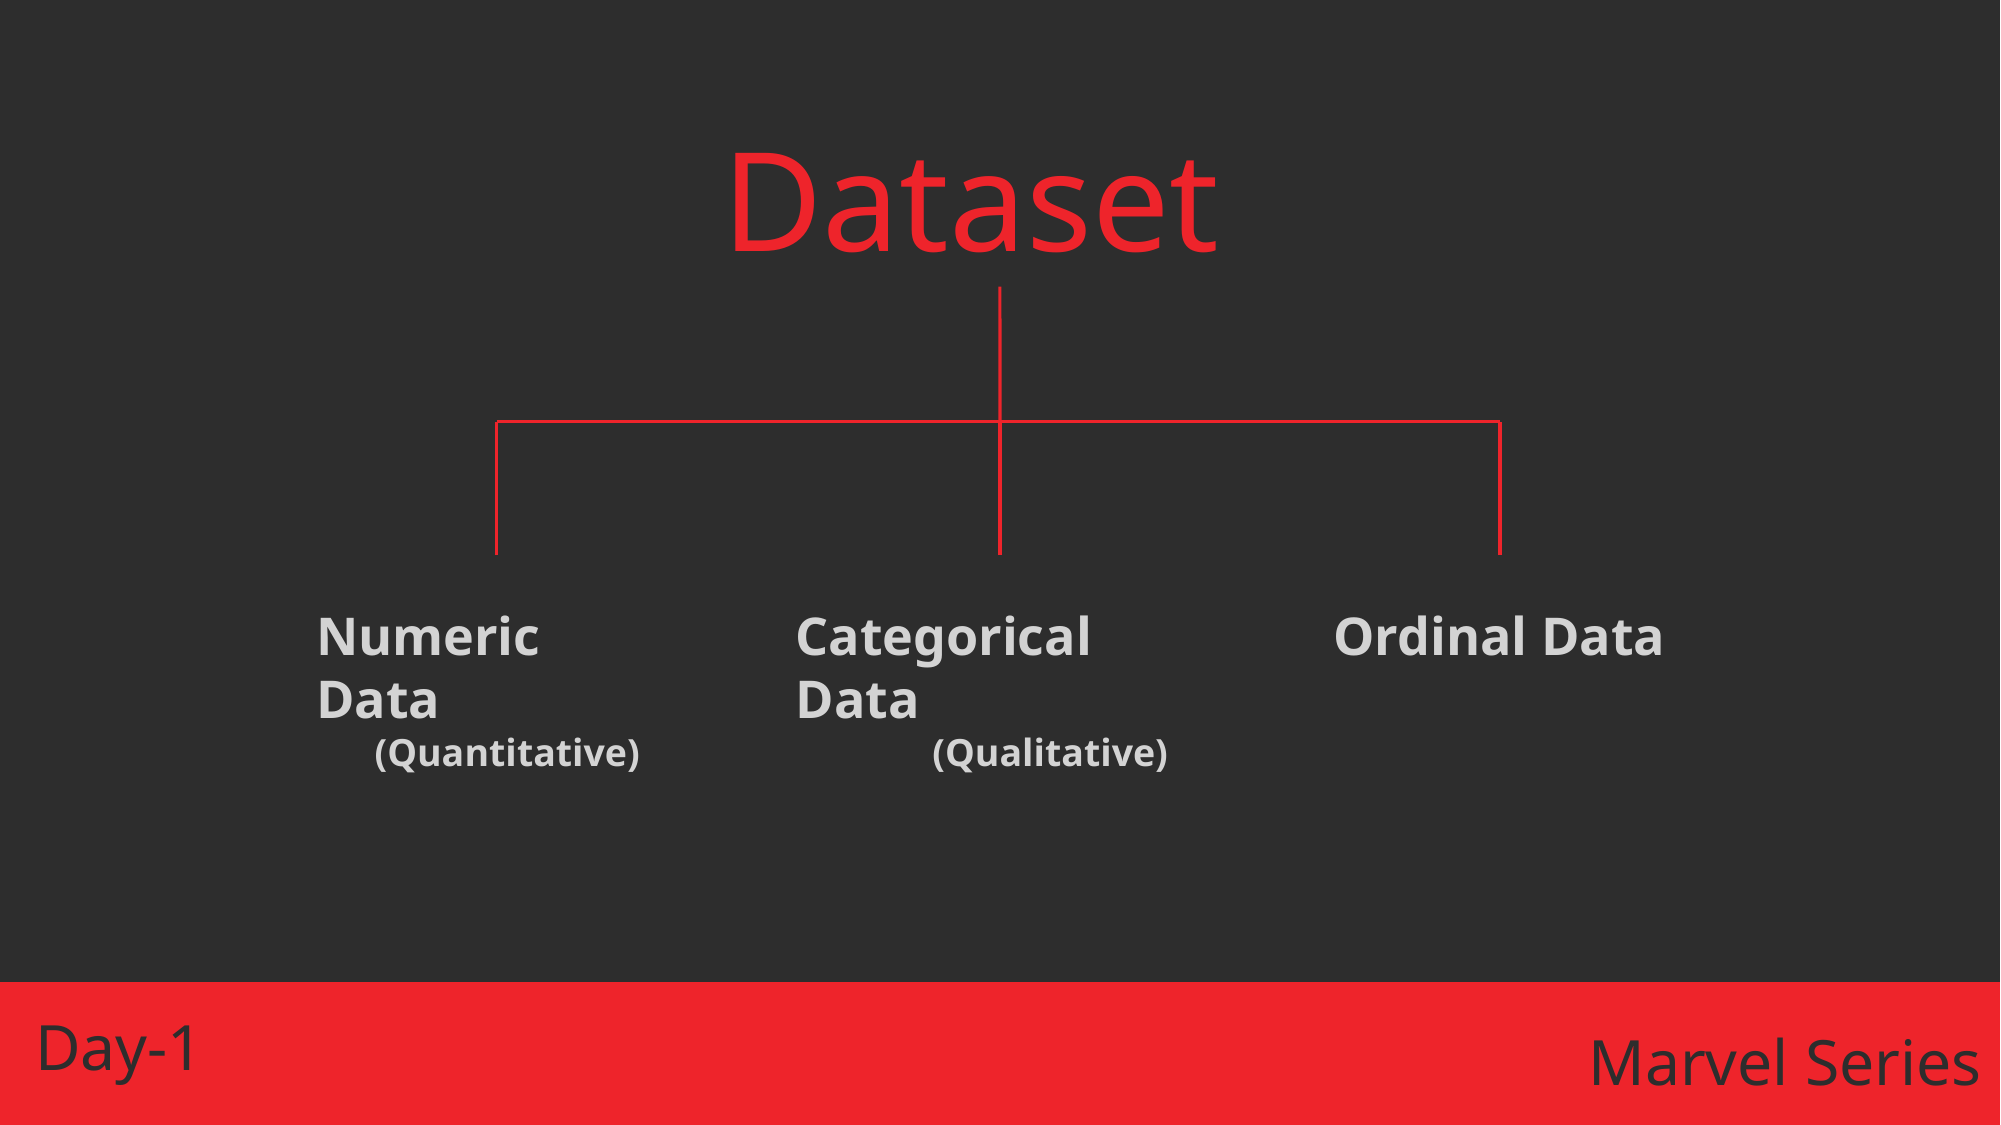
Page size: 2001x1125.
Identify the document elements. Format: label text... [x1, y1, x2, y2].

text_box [496, 421, 1501, 556]
text_box Day-1 [20, 999, 303, 1090]
text_box Dataset [707, 106, 1293, 287]
text_box Categorical Data (Qualitative) [780, 596, 1220, 782]
text_box Marvel Series [1573, 1015, 2000, 1106]
text_box Ordinal Data [1318, 596, 1682, 674]
text_box [0, 981, 2000, 1125]
text_box Numeric Data (Quantitative) [301, 596, 693, 782]
